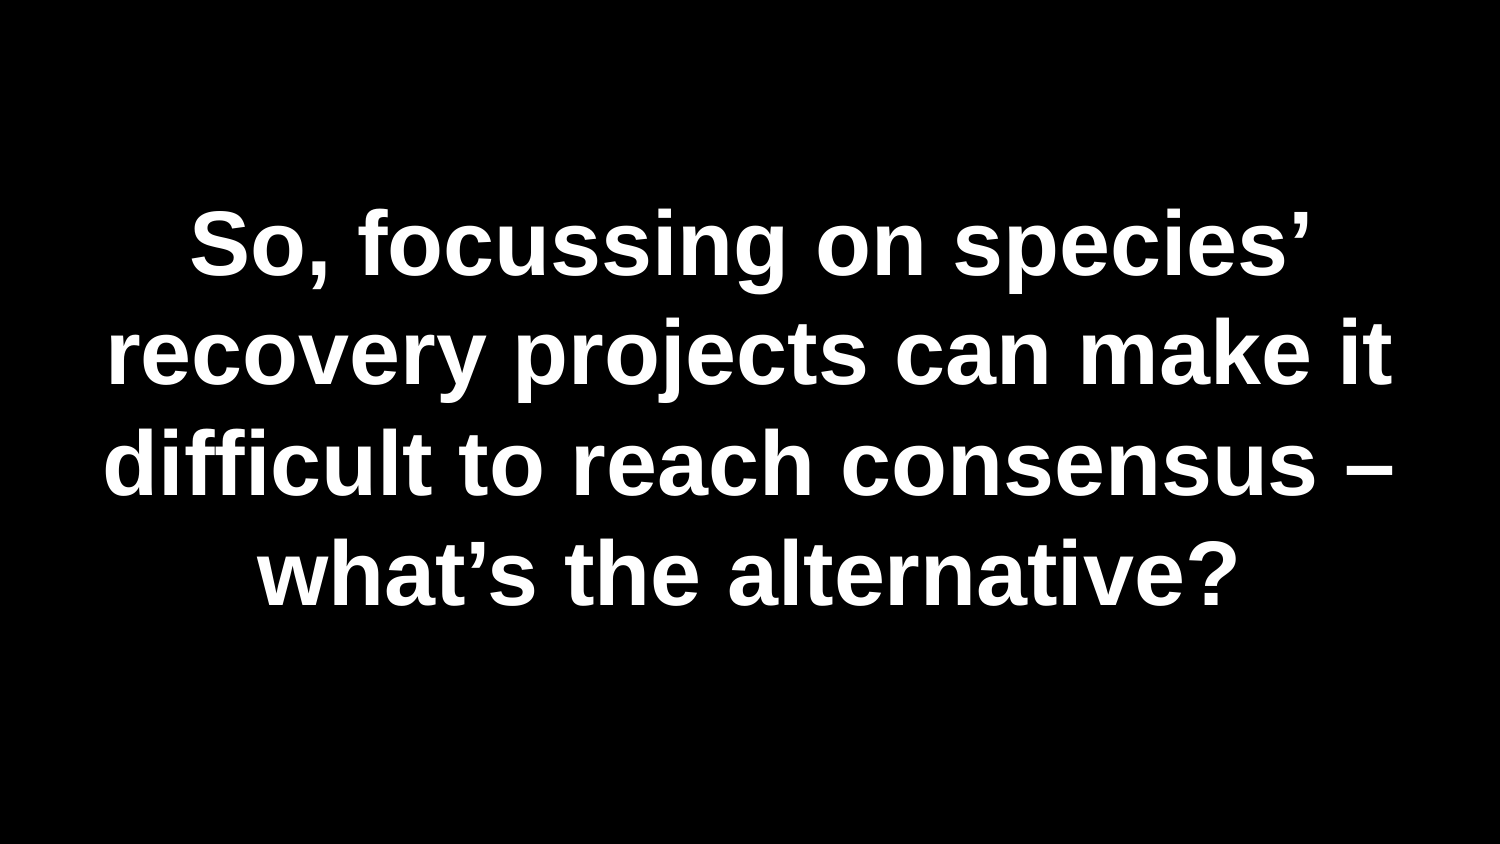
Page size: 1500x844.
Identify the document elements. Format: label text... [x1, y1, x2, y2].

title So, focussing on species’ recovery projects can make it difficult to reach consensus – what’s the alternative? [75, 33, 1425, 773]
